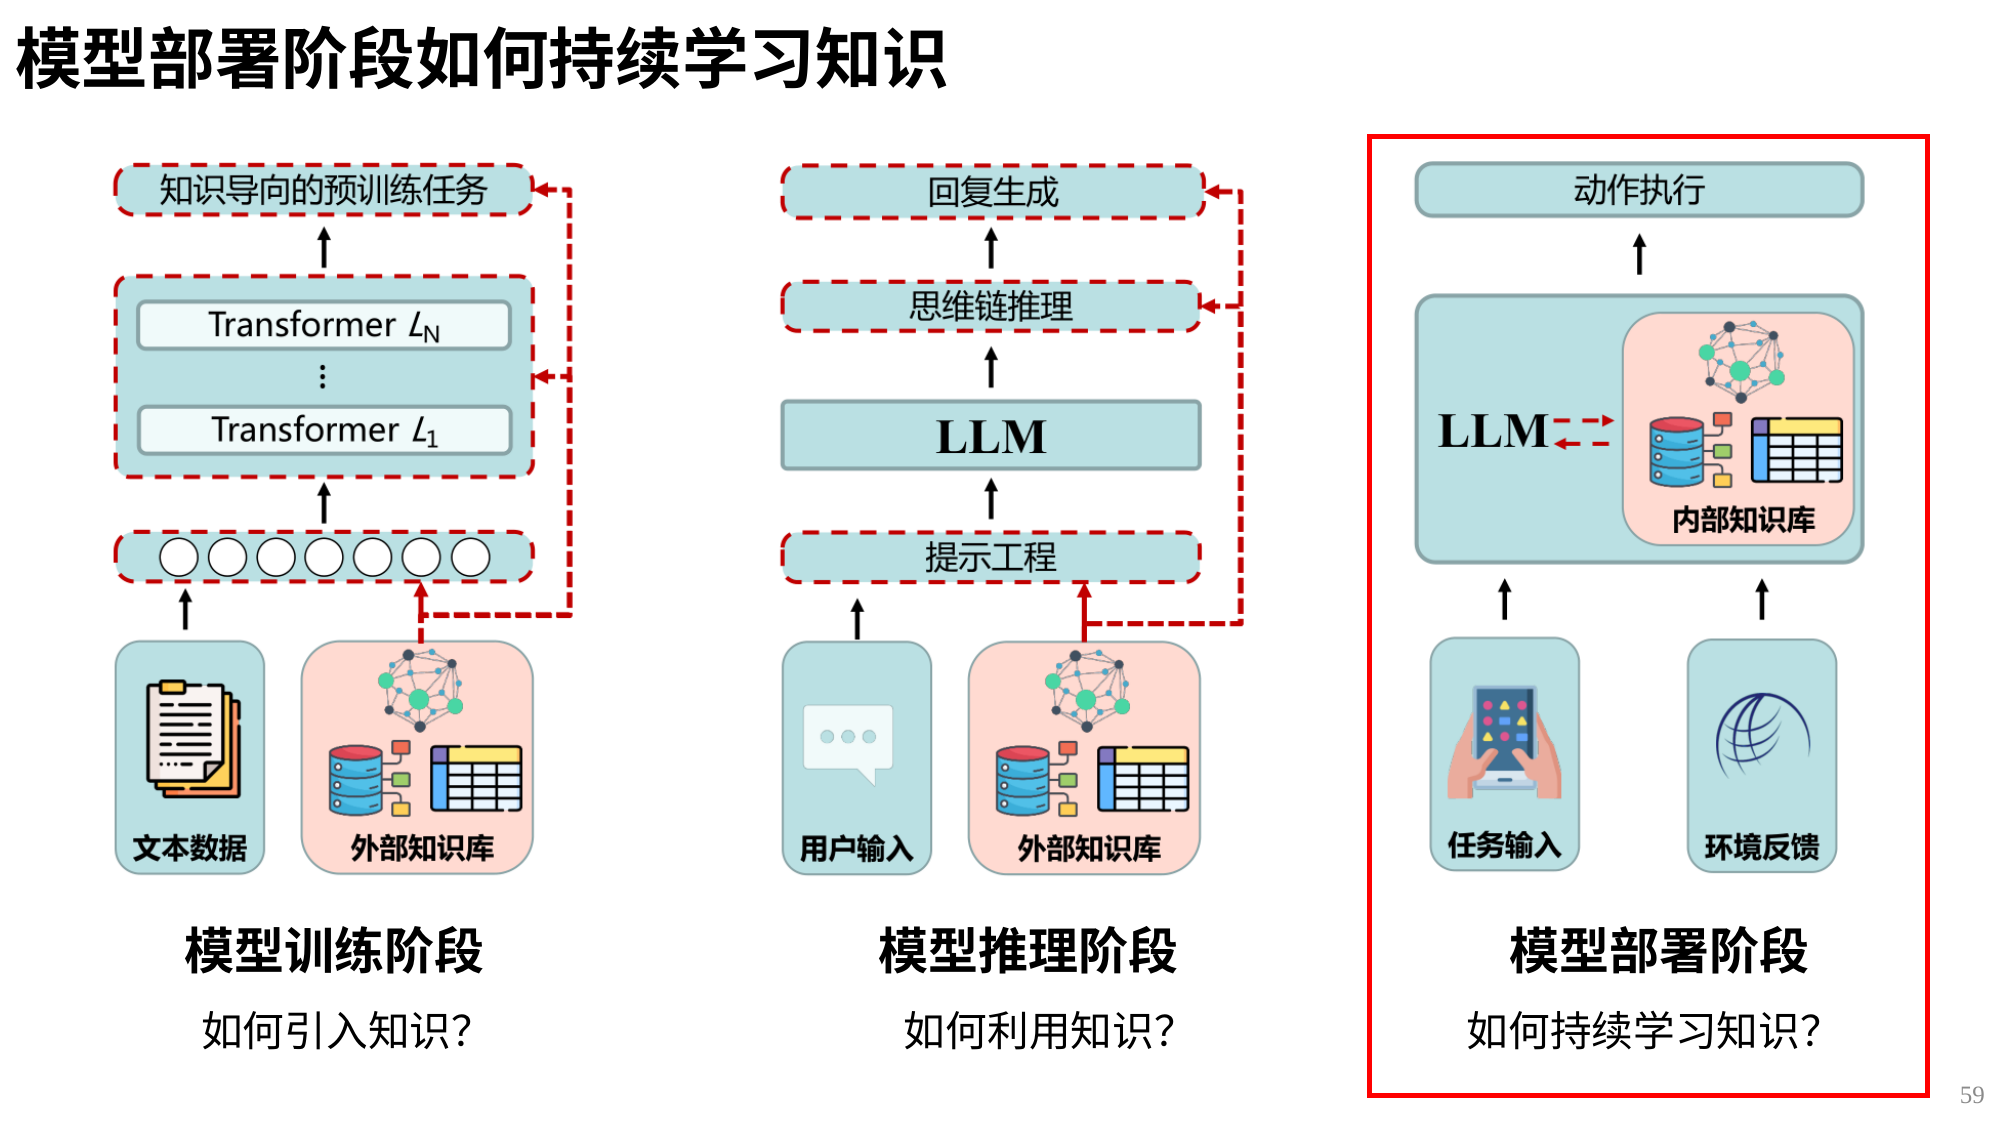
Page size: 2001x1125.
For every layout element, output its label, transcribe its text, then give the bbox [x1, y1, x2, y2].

slide_number 59 [1550, 1063, 2000, 1124]
text_box 模型训练阶段 [169, 912, 512, 988]
picture [46, 118, 1880, 908]
text_box 如何持续学习知识？ [1929, 997, 1939, 1063]
text_box [1369, 136, 1929, 1096]
text_box 模型推理阶段 [863, 912, 1206, 988]
text_box 如何利用知识？ [888, 997, 1198, 1063]
title 模型部署阶段如何持续学习知识 [0, 6, 1325, 119]
text_box 如何引入知识？ [186, 997, 495, 1063]
